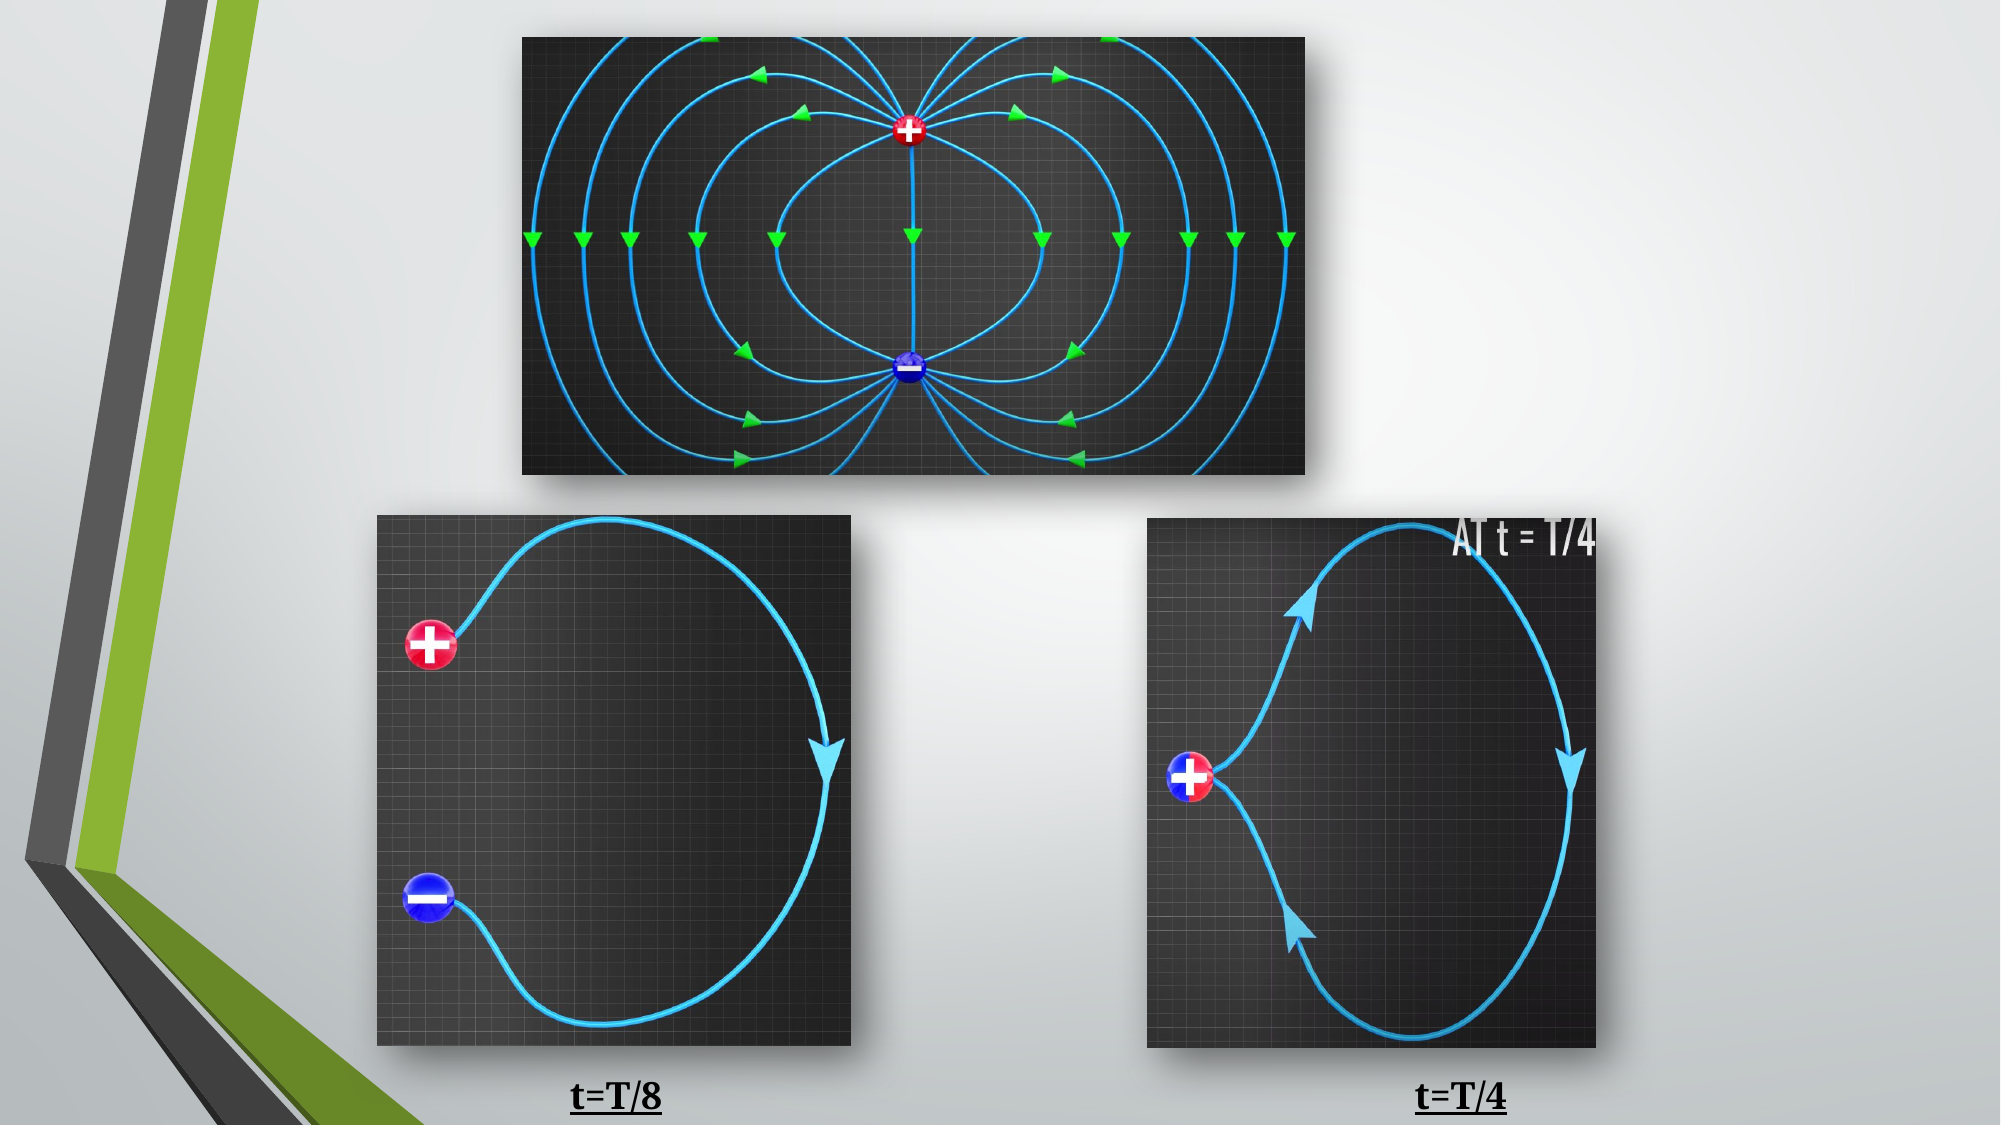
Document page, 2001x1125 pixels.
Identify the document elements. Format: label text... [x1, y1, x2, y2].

text_box t=T/8 [555, 1064, 678, 1125]
picture [377, 515, 852, 1046]
picture [522, 37, 1305, 476]
picture [1147, 518, 1596, 1049]
text_box t=T/4 [1399, 1064, 1522, 1125]
